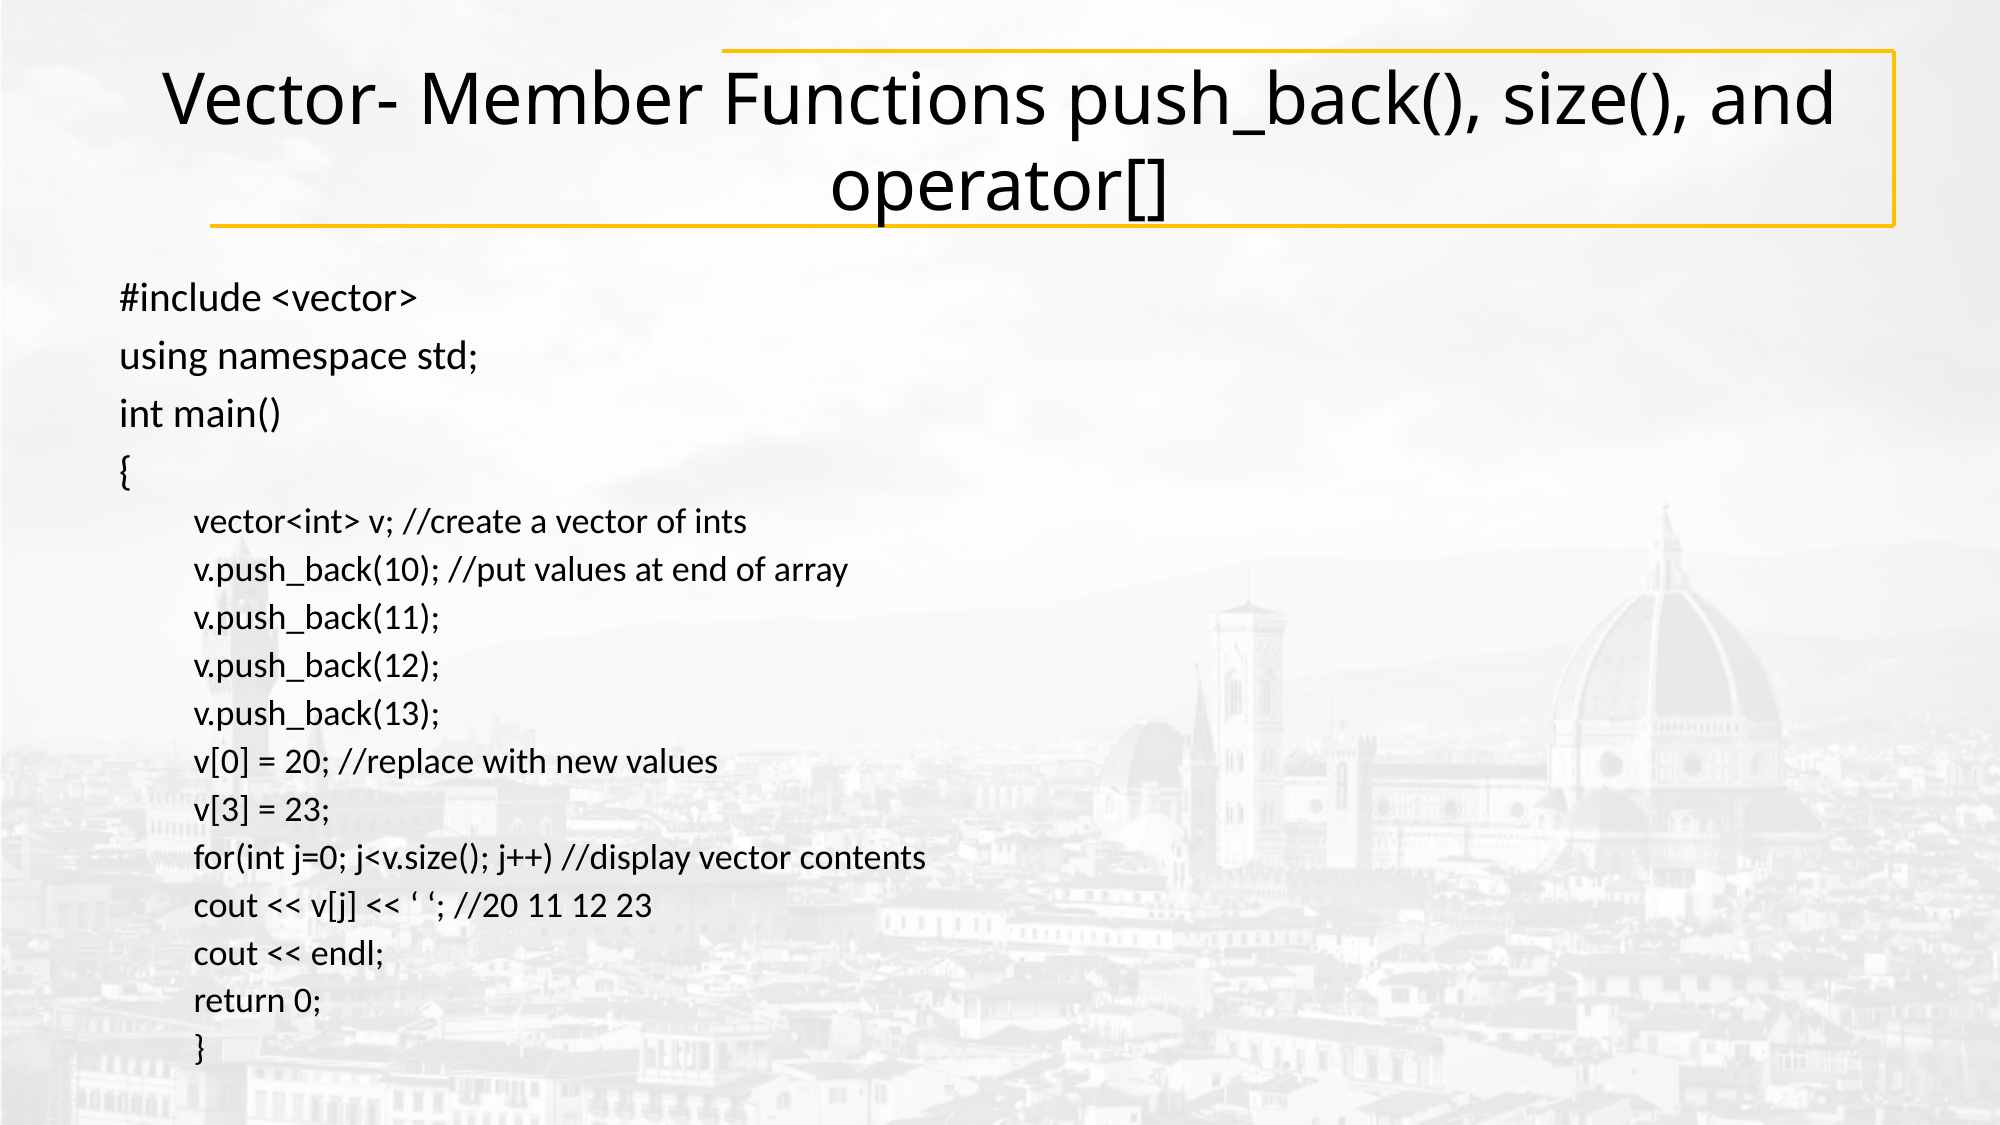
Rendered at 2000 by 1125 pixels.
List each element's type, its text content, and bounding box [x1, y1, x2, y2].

list #include <vector> using namespace std; int main() { vector<int> v; //create a vector of ints v.push_back(10); //put values at end of array v.push_back(11); v.push_back(12); v.push_back(13); v[0] = 20; //replace with new values v[3] = 23; for(int j=0; j<v.size(); j++) //display vector contents cout << v[j] << ‘ ‘; //20 11 12 23 cout << endl; return 0; } [99, 262, 1900, 1080]
title Vector- Member Functions push_back(), size(), and operator[] [99, 45, 1900, 233]
